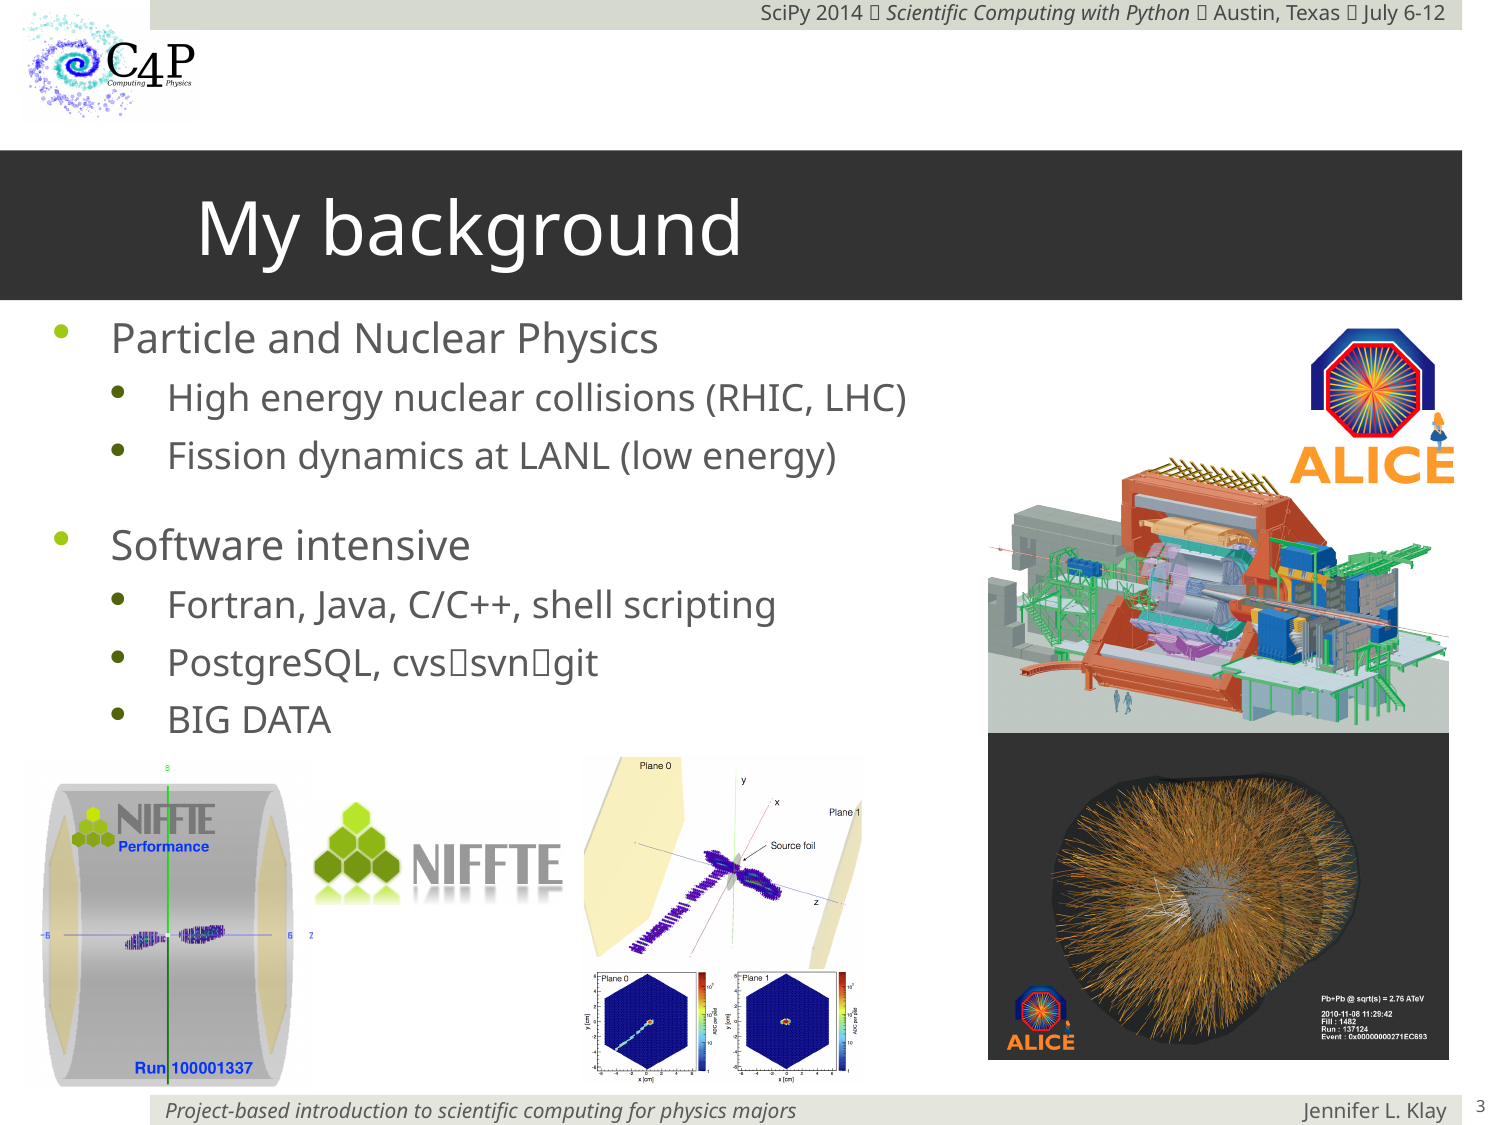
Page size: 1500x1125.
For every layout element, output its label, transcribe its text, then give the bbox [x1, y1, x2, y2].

picture [20, 8, 199, 123]
picture [22, 755, 564, 1094]
list Particle and Nuclear Physics High energy nuclear collisions (RHIC, LHC) Fission dynamics at LANL (low energy) Software intensive Fortran, Java, C/C++, shell scripting PostgreSQL, cvssvngit BIG DATA [39, 304, 1461, 1004]
picture [581, 755, 865, 1085]
title My background [0, 150, 1463, 301]
slide_number 2 [1443, 1077, 1500, 1125]
picture [987, 322, 1461, 1060]
